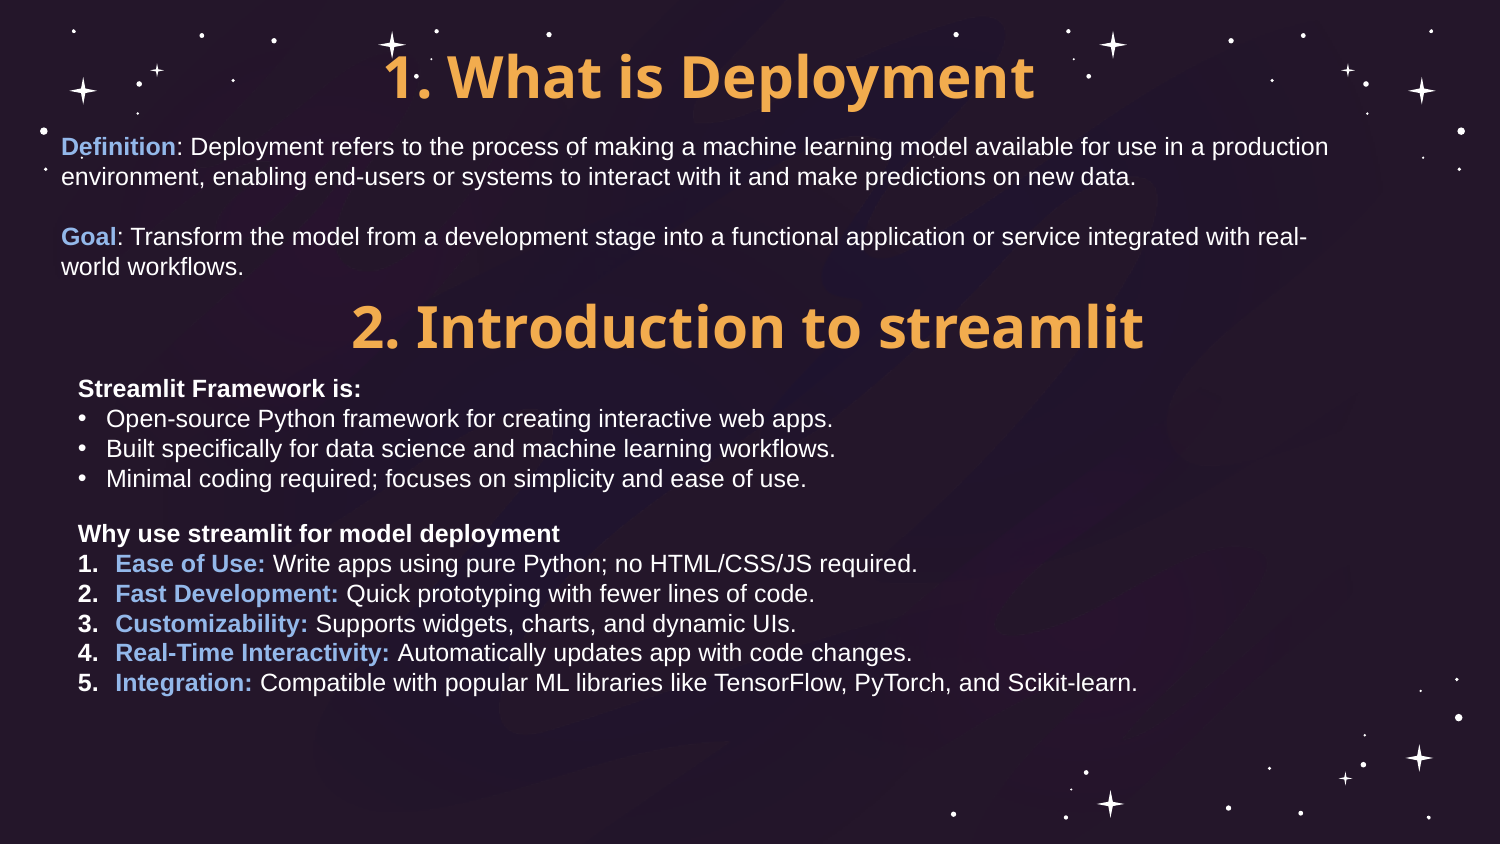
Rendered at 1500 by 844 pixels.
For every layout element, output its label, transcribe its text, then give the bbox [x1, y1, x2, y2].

text_box Why use streamlit for model deployment Ease of Use: Write apps using pure Python; no HTML/CSS/JS required. Fast Development: Quick prototyping with fewer lines of code. Customizability: Supports widgets, charts, and dynamic UIs. Real-Time Interactivity: Automatically updates app with code changes. Integration: Compatible with popular ML libraries like TensorFlow, PyTorch, and Scikit-learn. [63, 509, 1389, 705]
text_box Streamlit Framework is: Open-source Python framework for creating interactive web apps. Built specifically for data science and machine learning workflows. Minimal coding required; focuses on simplicity and ease of use. [63, 366, 1389, 501]
text_box 1. What is Deployment [4, 34, 1415, 116]
text_box Definition: Deployment refers to the process of making a machine learning model available for use in a production environment, enabling end-users or systems to interact with it and make predictions on new data. Goal: Transform the model from a development stage into a functional application or service integrated with real-world workflows. [46, 122, 1373, 284]
text_box 2. Introduction to streamlit [43, 284, 1454, 366]
